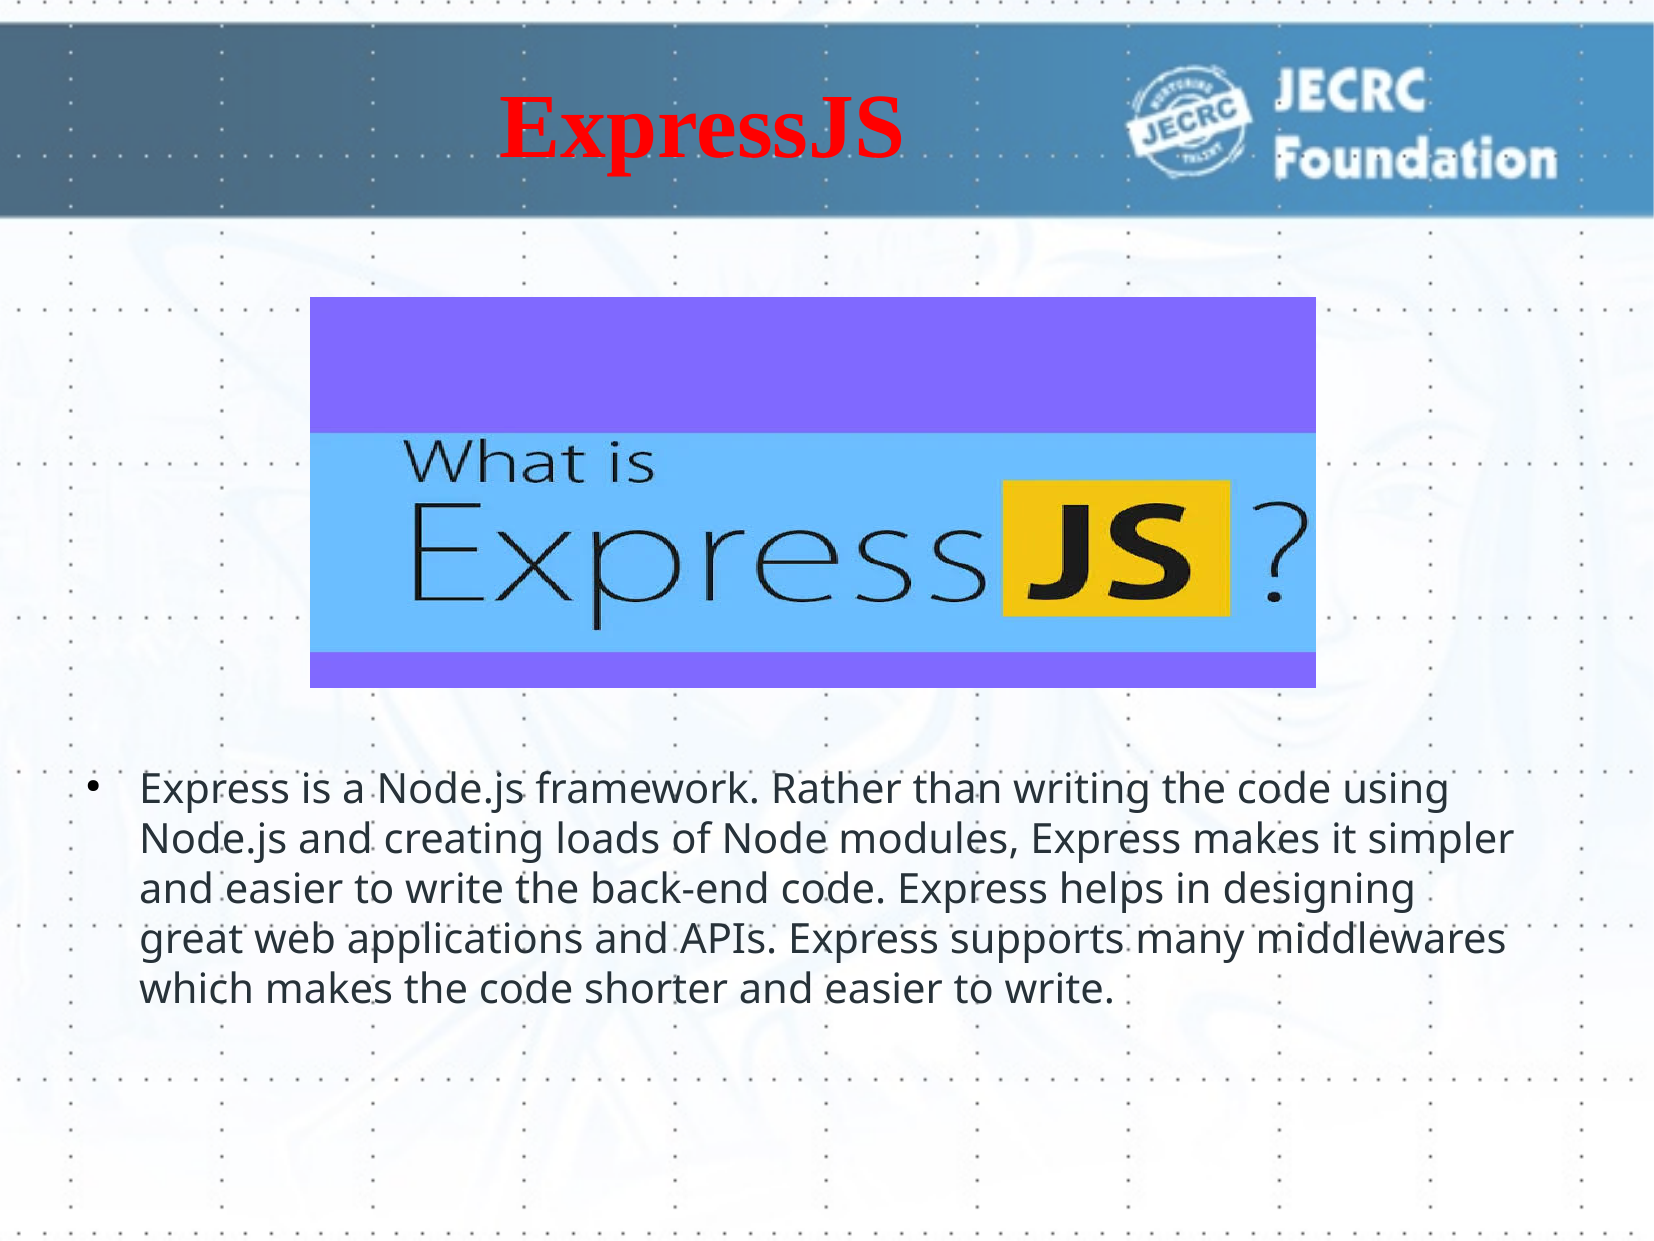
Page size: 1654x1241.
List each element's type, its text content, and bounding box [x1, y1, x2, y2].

title ExpressJS [0, 58, 1447, 265]
list Express is a Node.js framework. Rather than writing the code using Node.js and creating loads of Node modules, Express makes it simpler and easier to write the back-end code. Express helps in designing great web applications and APIs. Express supports many middlewares which makes the code shorter and easier to write. [53, 665, 1542, 1241]
picture [310, 297, 1316, 689]
